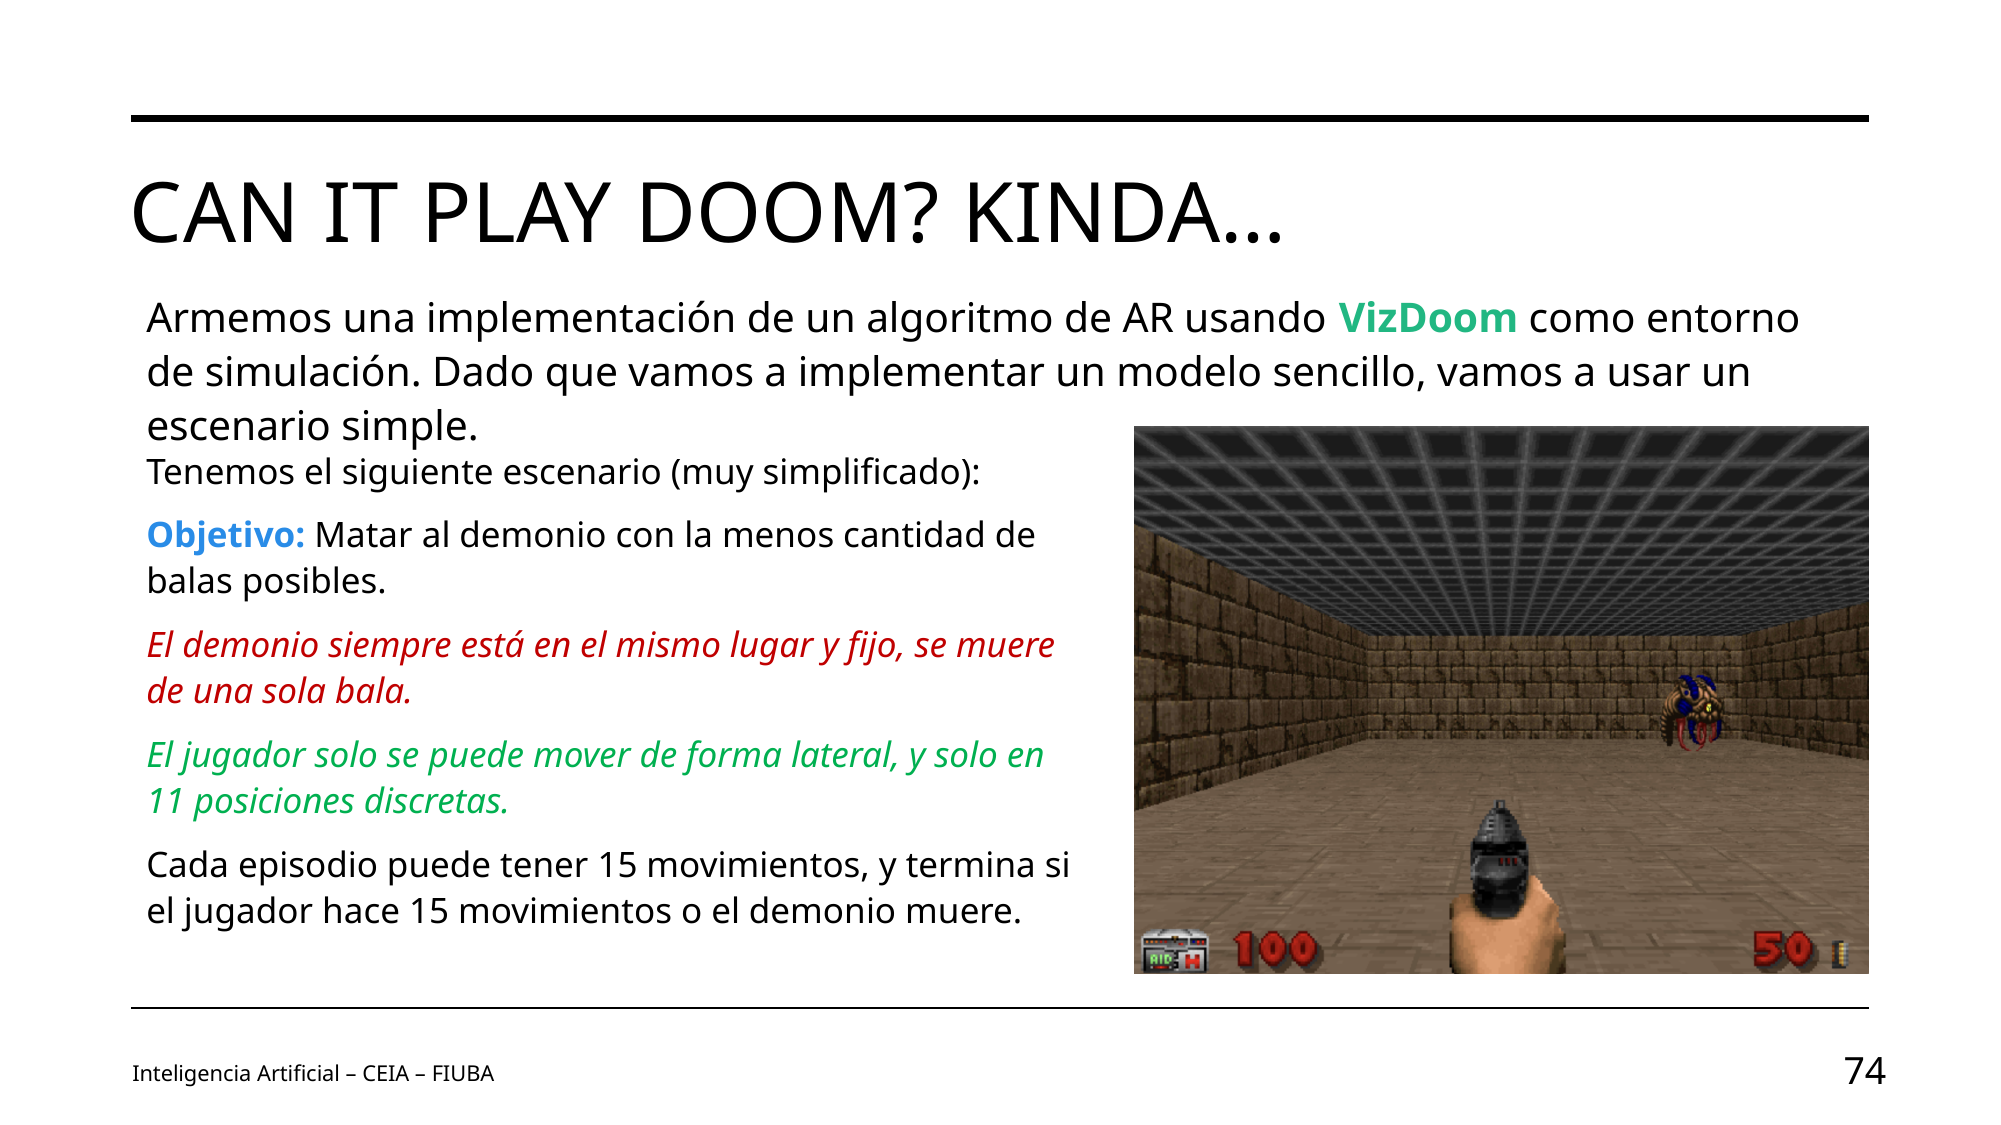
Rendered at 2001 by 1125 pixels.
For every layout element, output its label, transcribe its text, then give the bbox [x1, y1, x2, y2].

text_box Armemos una implementación de un algoritmo de AR usando VizDoom como entorno de simulación. Dado que vamos a implementar un modelo sencillo, vamos a usar un escenario simple. [131, 279, 1869, 458]
picture [1134, 426, 1869, 974]
title CAN IT Play Doom? KINDA… [114, 151, 1869, 280]
slide_number 74 [1791, 1042, 1902, 1103]
text_box Tenemos el siguiente escenario (muy simplificado): Objetivo: Matar al demonio con la menos cantidad de balas posibles. El demonio siempre está en el mismo lugar y fijo, se muere de una sola bala. El jugador solo se puede mover de forma lateral, y solo en 11 posiciones discretas. Cada episodio puede tener 15 movimientos, y termina si el jugador hace 15 movimientos o el demonio muere. [131, 437, 1096, 974]
footer Inteligencia Artificial – CEIA – FIUBA [117, 1042, 862, 1103]
